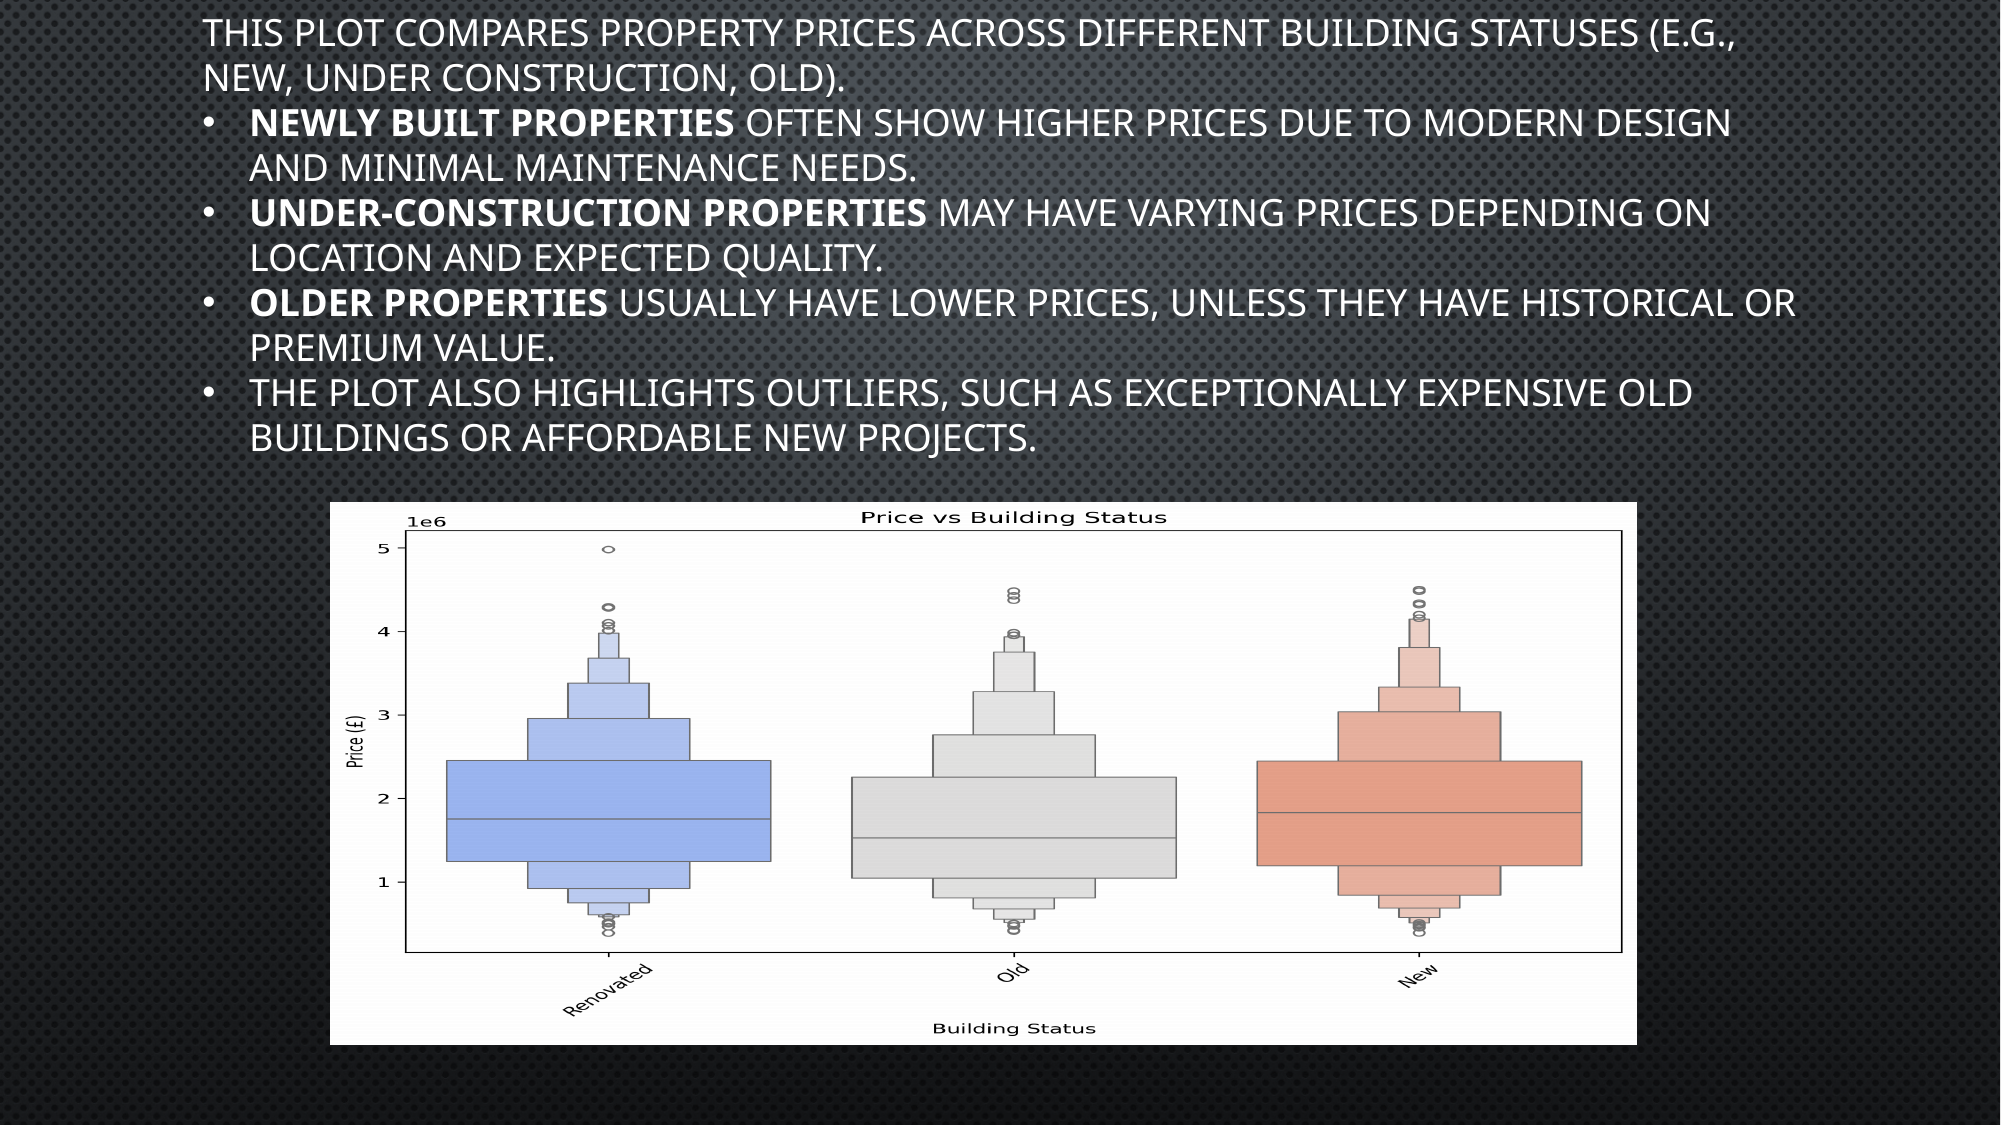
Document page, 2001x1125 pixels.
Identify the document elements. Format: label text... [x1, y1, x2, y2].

picture [0, 0, 2001, 1125]
title THIS PLOT COMPARES PROPERTY PRICES ACROSS DIFFERENT BUILDING STATUSES (E.G., NEW, UNDER CONSTRUCTION, OLD). NEWLY BUILT PROPERTIES OFTEN SHOW HIGHER PRICES DUE TO MODERN DESIGN AND MINIMAL MAINTENANCE NEEDS. UNDER-CONSTRUCTION PROPERTIES MAY HAVE VARYING PRICES DEPENDING ON LOCATION AND EXPECTED QUALITY. OLDER PROPERTIES USUALLY HAVE LOWER PRICES, UNLESS THEY HAVE HISTORICAL OR PREMIUM VALUE. THE PLOT ALSO HIGHLIGHTS OUTLIERS, SUCH AS EXCEPTIONALLY EXPENSIVE OLD BUILDINGS OR AFFORDABLE NEW PROJECTS. [187, 99, 1813, 413]
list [330, 502, 1637, 1045]
